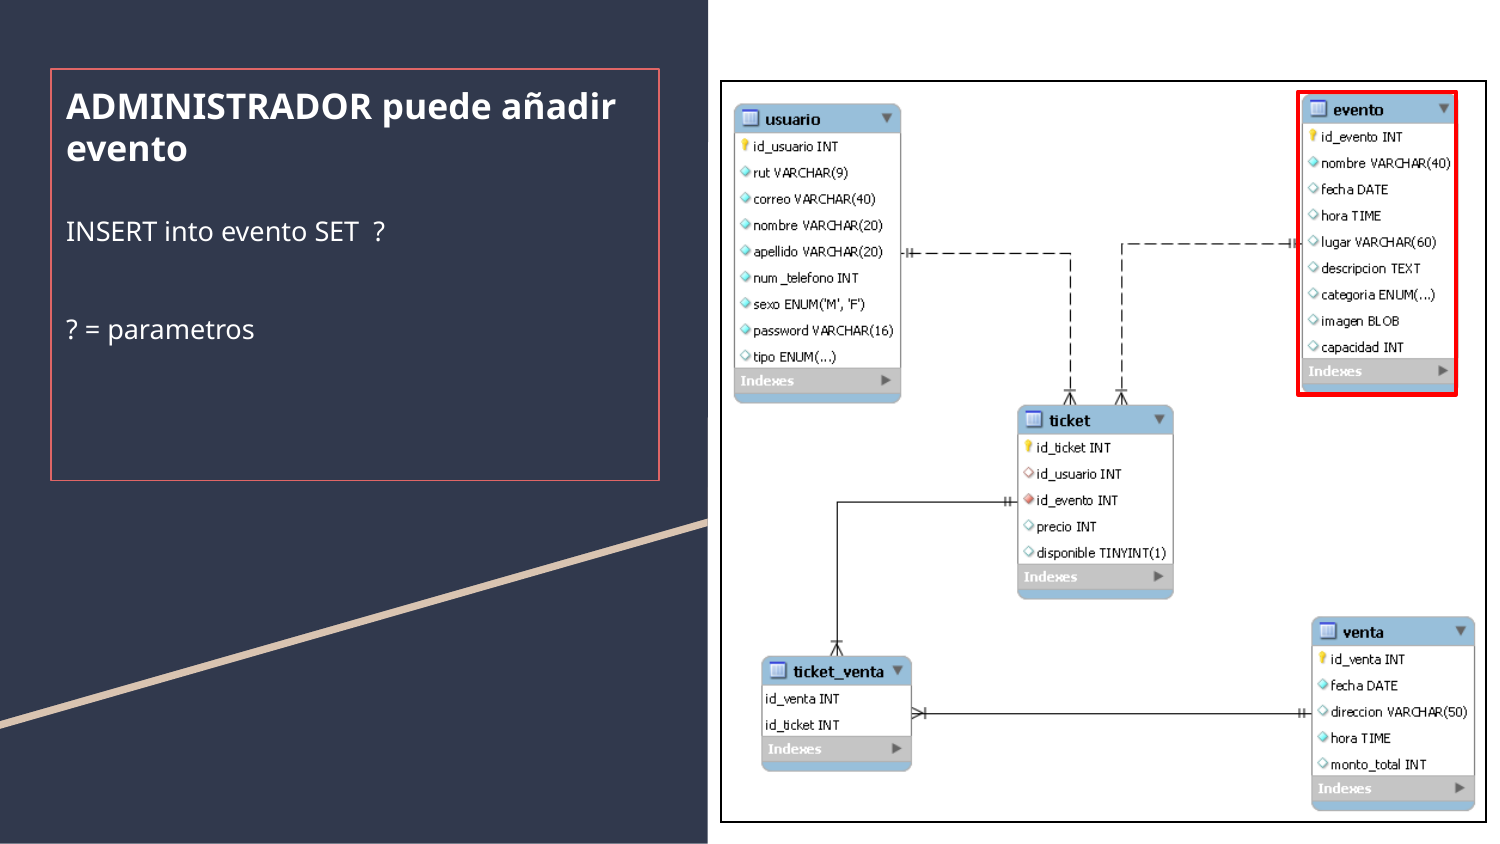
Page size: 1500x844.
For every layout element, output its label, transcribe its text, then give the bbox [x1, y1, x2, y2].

picture [721, 81, 1486, 822]
title ADMINISTRADOR puede añadir evento INSERT into evento SET ? ? = parametros [51, 68, 660, 481]
